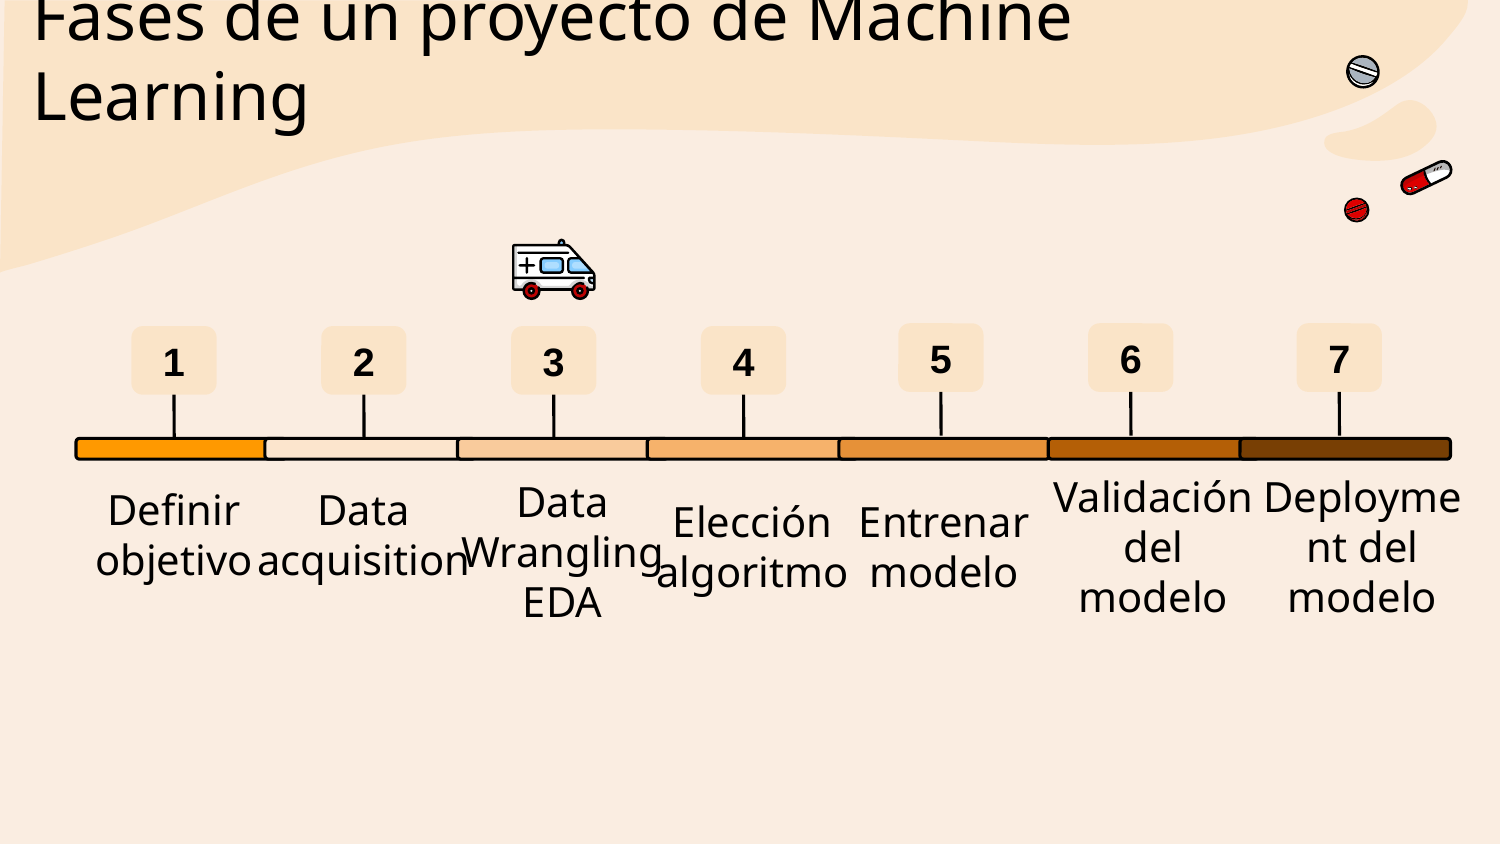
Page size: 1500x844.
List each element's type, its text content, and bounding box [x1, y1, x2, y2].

title Data acquisition [240, 490, 439, 578]
text_box [264, 438, 460, 460]
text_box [1343, 54, 1383, 89]
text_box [511, 238, 596, 301]
title Fases de un proyecto de Machine Learning [17, 7, 1281, 101]
title Deployment del modelo [1238, 486, 1487, 607]
title Entrenar modelo [820, 486, 1029, 607]
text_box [1343, 197, 1370, 223]
title Definir objetivo [50, 490, 240, 578]
text_box [1239, 438, 1451, 460]
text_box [1409, 150, 1443, 205]
text_box 4 [700, 326, 787, 395]
text_box [1048, 438, 1242, 460]
title Data Wrangling EDA [439, 490, 687, 611]
text_box 6 [1088, 323, 1174, 392]
text_box [75, 438, 267, 460]
text_box [457, 438, 650, 460]
text_box [647, 438, 841, 460]
text_box 2 [321, 326, 407, 395]
text_box 3 [511, 326, 597, 395]
text_box 1 [131, 326, 217, 395]
title Validación del modelo [1029, 486, 1238, 607]
text_box 7 [1296, 323, 1382, 392]
title Elección algoritmo [628, 486, 820, 607]
text_box 5 [898, 323, 984, 392]
text_box [838, 438, 1049, 460]
